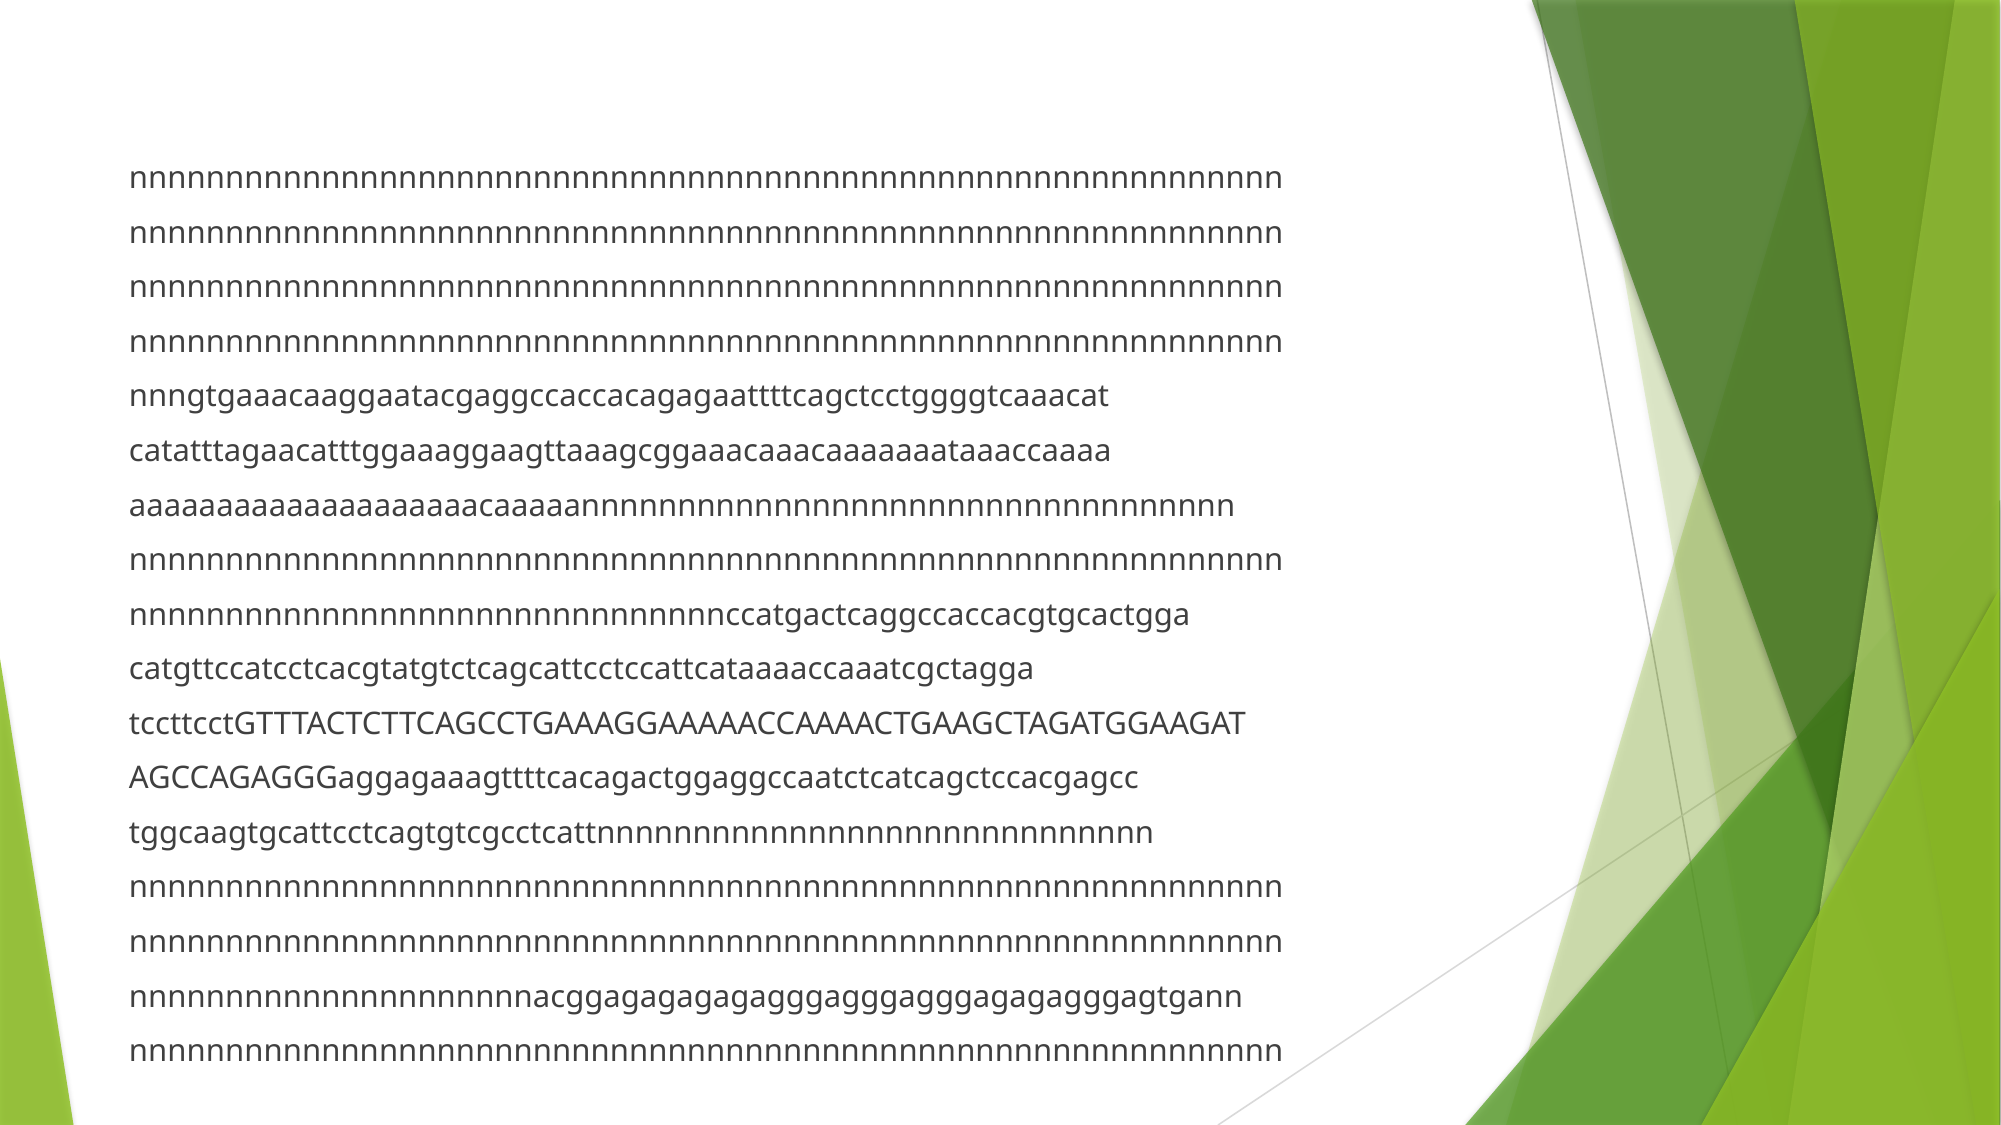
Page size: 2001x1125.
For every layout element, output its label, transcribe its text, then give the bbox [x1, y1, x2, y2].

list nnnnnnnnnnnnnnnnnnnnnnnnnnnnnnnnnnnnnnnnnnnnnnnnnnnnnnnnnnnn nnnnnnnnnnnnnnnnnnnnnnnnnnnnnnnnnnnnnnnnnnnnnnnnnnnnnnnnnnnn nnnnnnnnnnnnnnnnnnnnnnnnnnnnnnnnnnnnnnnnnnnnnnnnnnnnnnnnnnnn nnnnnnnnnnnnnnnnnnnnnnnnnnnnnnnnnnnnnnnnnnnnnnnnnnnnnnnnnnnn nnngtgaaacaaggaatacgaggccaccacagagaattttcagctcctggggtcaaacat catatttagaacatttggaaaggaagttaaagcggaaacaaacaaaaaaataaaccaaaa aaaaaaaaaaaaaaaaaaaacaaaaannnnnnnnnnnnnnnnnnnnnnnnnnnnnnnnnn nnnnnnnnnnnnnnnnnnnnnnnnnnnnnnnnnnnnnnnnnnnnnnnnnnnnnnnnnnnn nnnnnnnnnnnnnnnnnnnnnnnnnnnnnnnccatgactcaggccaccacgtgcactgga catgttccatcctcacgtatgtctcagcattcctccattcataaaaccaaatcgctagga tccttcctGTTTACTCTTCAGCCTGAAAGGAAAAACCAAAACTGAAGCTAGATGGAAGAT AGCCAGAGGGaggagaaagttttcacagactggaggccaatctcatcagctccacgagcc tggcaagtgcattcctcagtgtcgcctcattnnnnnnnnnnnnnnnnnnnnnnnnnnnnn nnnnnnnnnnnnnnnnnnnnnnnnnnnnnnnnnnnnnnnnnnnnnnnnnnnnnnnnnnnn nnnnnnnnnnnnnnnnnnnnnnnnnnnnnnnnnnnnnnnnnnnnnnnnnnnnnnnnnnnn nnnnnnnnnnnnnnnnnnnnnacggagagagagagggagggagggagagagggagtgann nnnnnnnnnnnnnnnnnnnnnnnnnnnnnnnnnnnnnnnnnnnnnnnnnnnnnnnnnnnn [113, 149, 1525, 1096]
